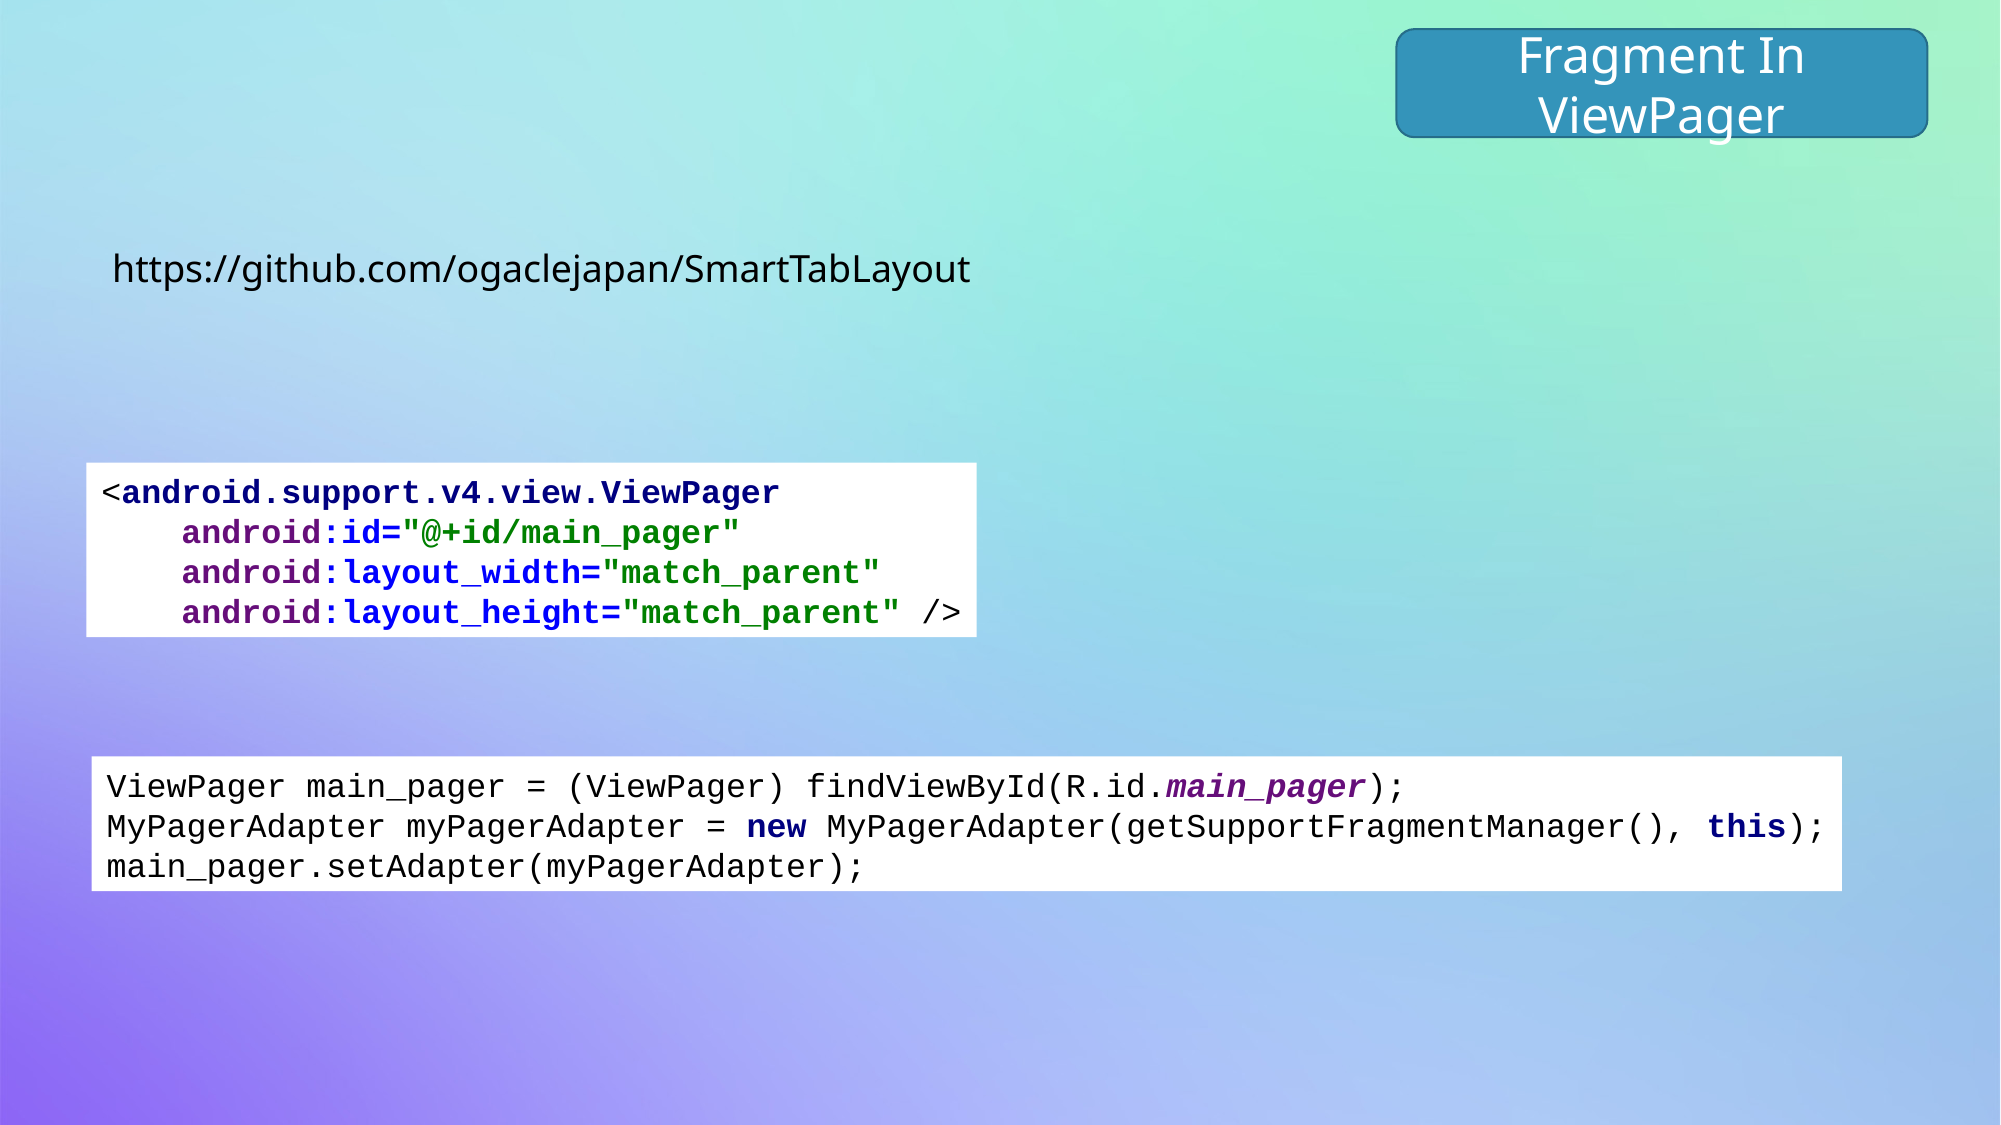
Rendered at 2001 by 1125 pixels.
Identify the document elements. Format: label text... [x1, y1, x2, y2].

text_box Fragment In ViewPager [1395, 28, 1929, 139]
text_box ViewPager main_pager = (ViewPager) findViewById(R.id.main_pager); MyPagerAdapter myPagerAdapter = new MyPagerAdapter(getSupportFragmentManager(), this); main_pager.setAdapter(myPagerAdapter); [91, 756, 1842, 892]
text_box <android.support.v4.view.ViewPager android:id="@+id/main_pager" android:layout_width="match_parent" android:layout_height="match_parent" /> [86, 462, 977, 638]
text_box https://github.com/ogaclejapan/SmartTabLayout [97, 238, 1098, 298]
picture [0, 0, 2001, 1125]
